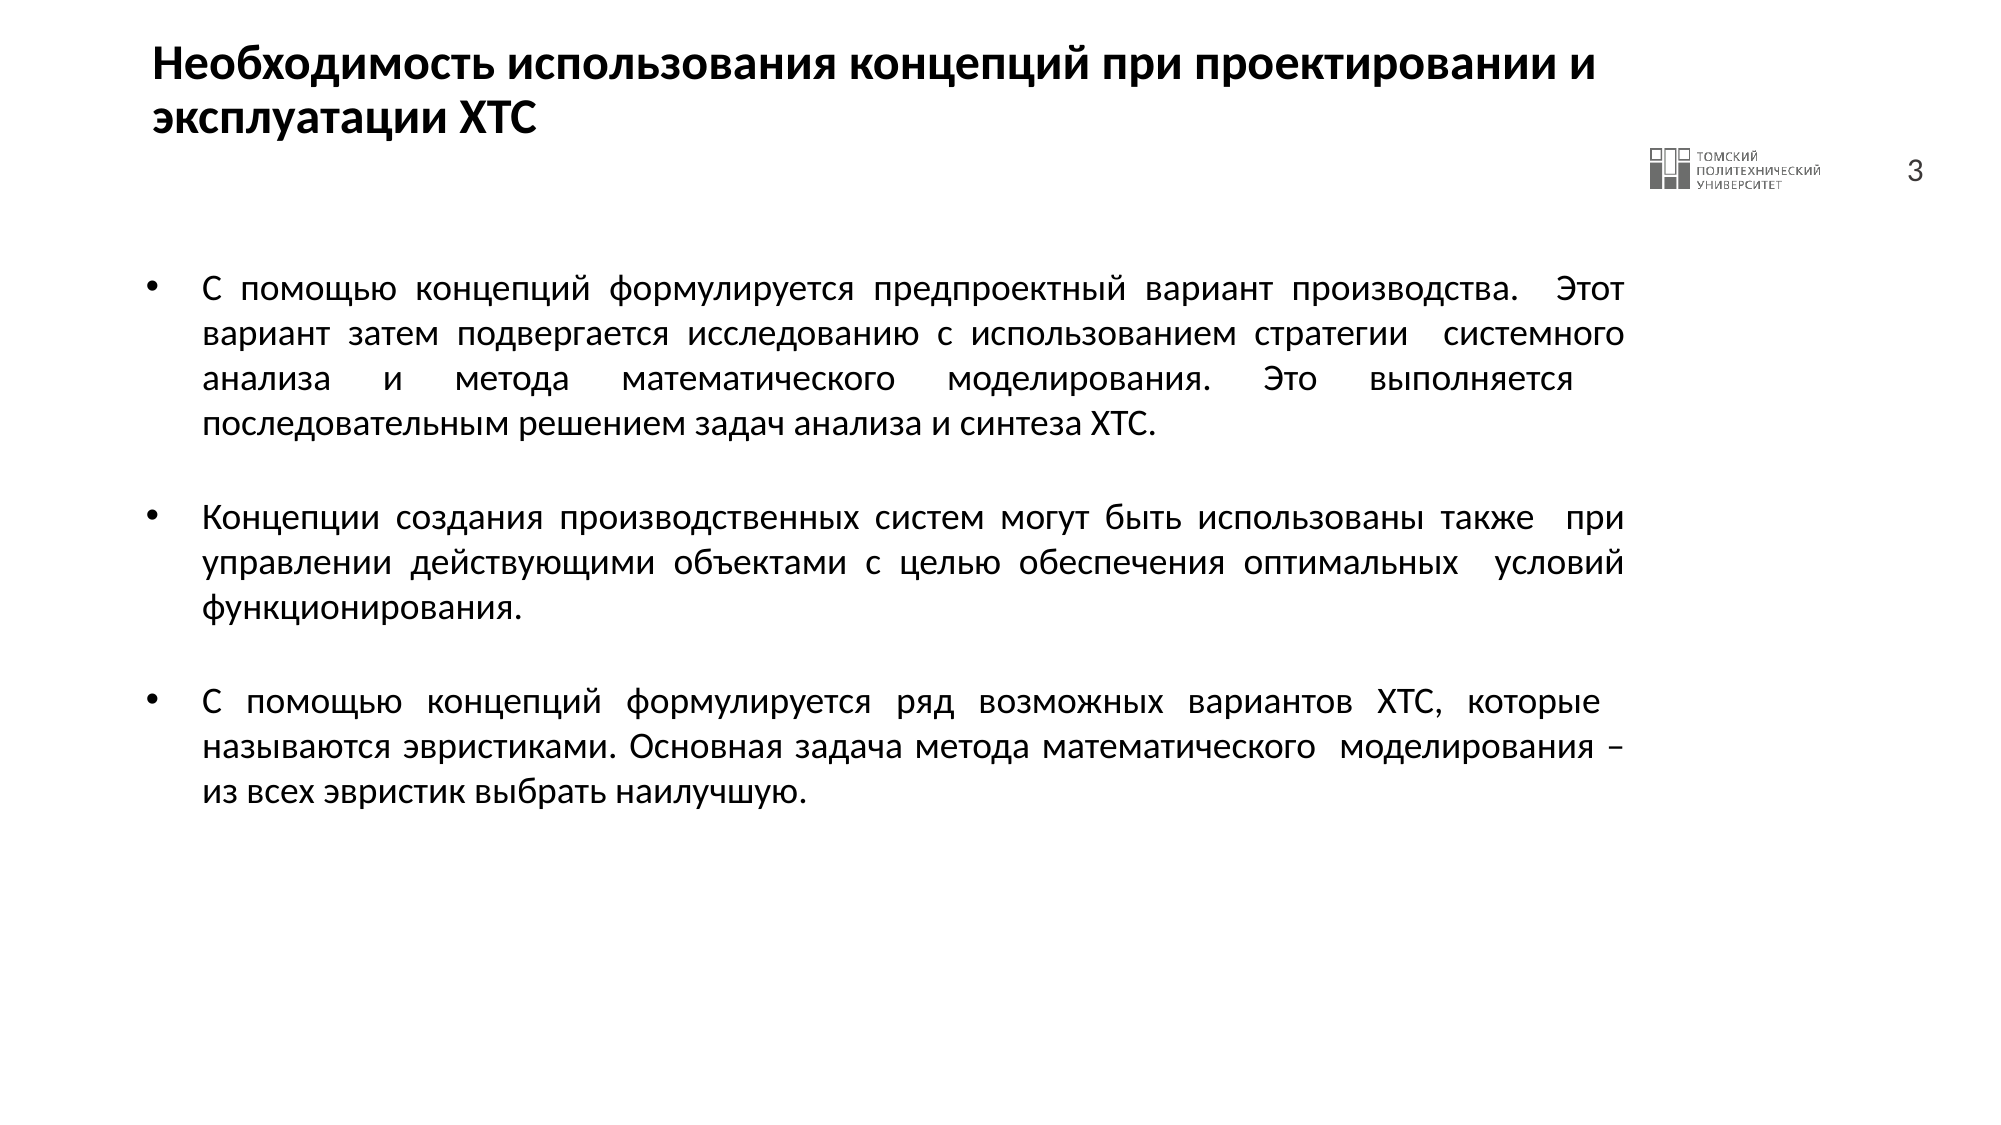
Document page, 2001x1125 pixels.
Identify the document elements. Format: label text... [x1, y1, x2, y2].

picture [1650, 156, 1820, 189]
title Необходимость использования концепций при проектировании и эксплуатации ХТС [137, 24, 1831, 156]
text_box С помощью концепций формулируется предпроектный вариант производства. Этот вариант затем подвергается исследованию с использованием стратегии системного анализа и метода математического моделирования. Это выполняется последовательным решением задач анализа и синтеза ХТС. Концепции создания производственных систем могут быть использованы также при управлении действующими объектами с целью обеспечения оптимальных условий функционирования. С помощью концепций формулируется ряд возможных вариантов ХТС, которые называются эвристиками. Основная задача метода математического моделирования – из всех эвристик выбрать наилучшую. [129, 255, 1642, 819]
